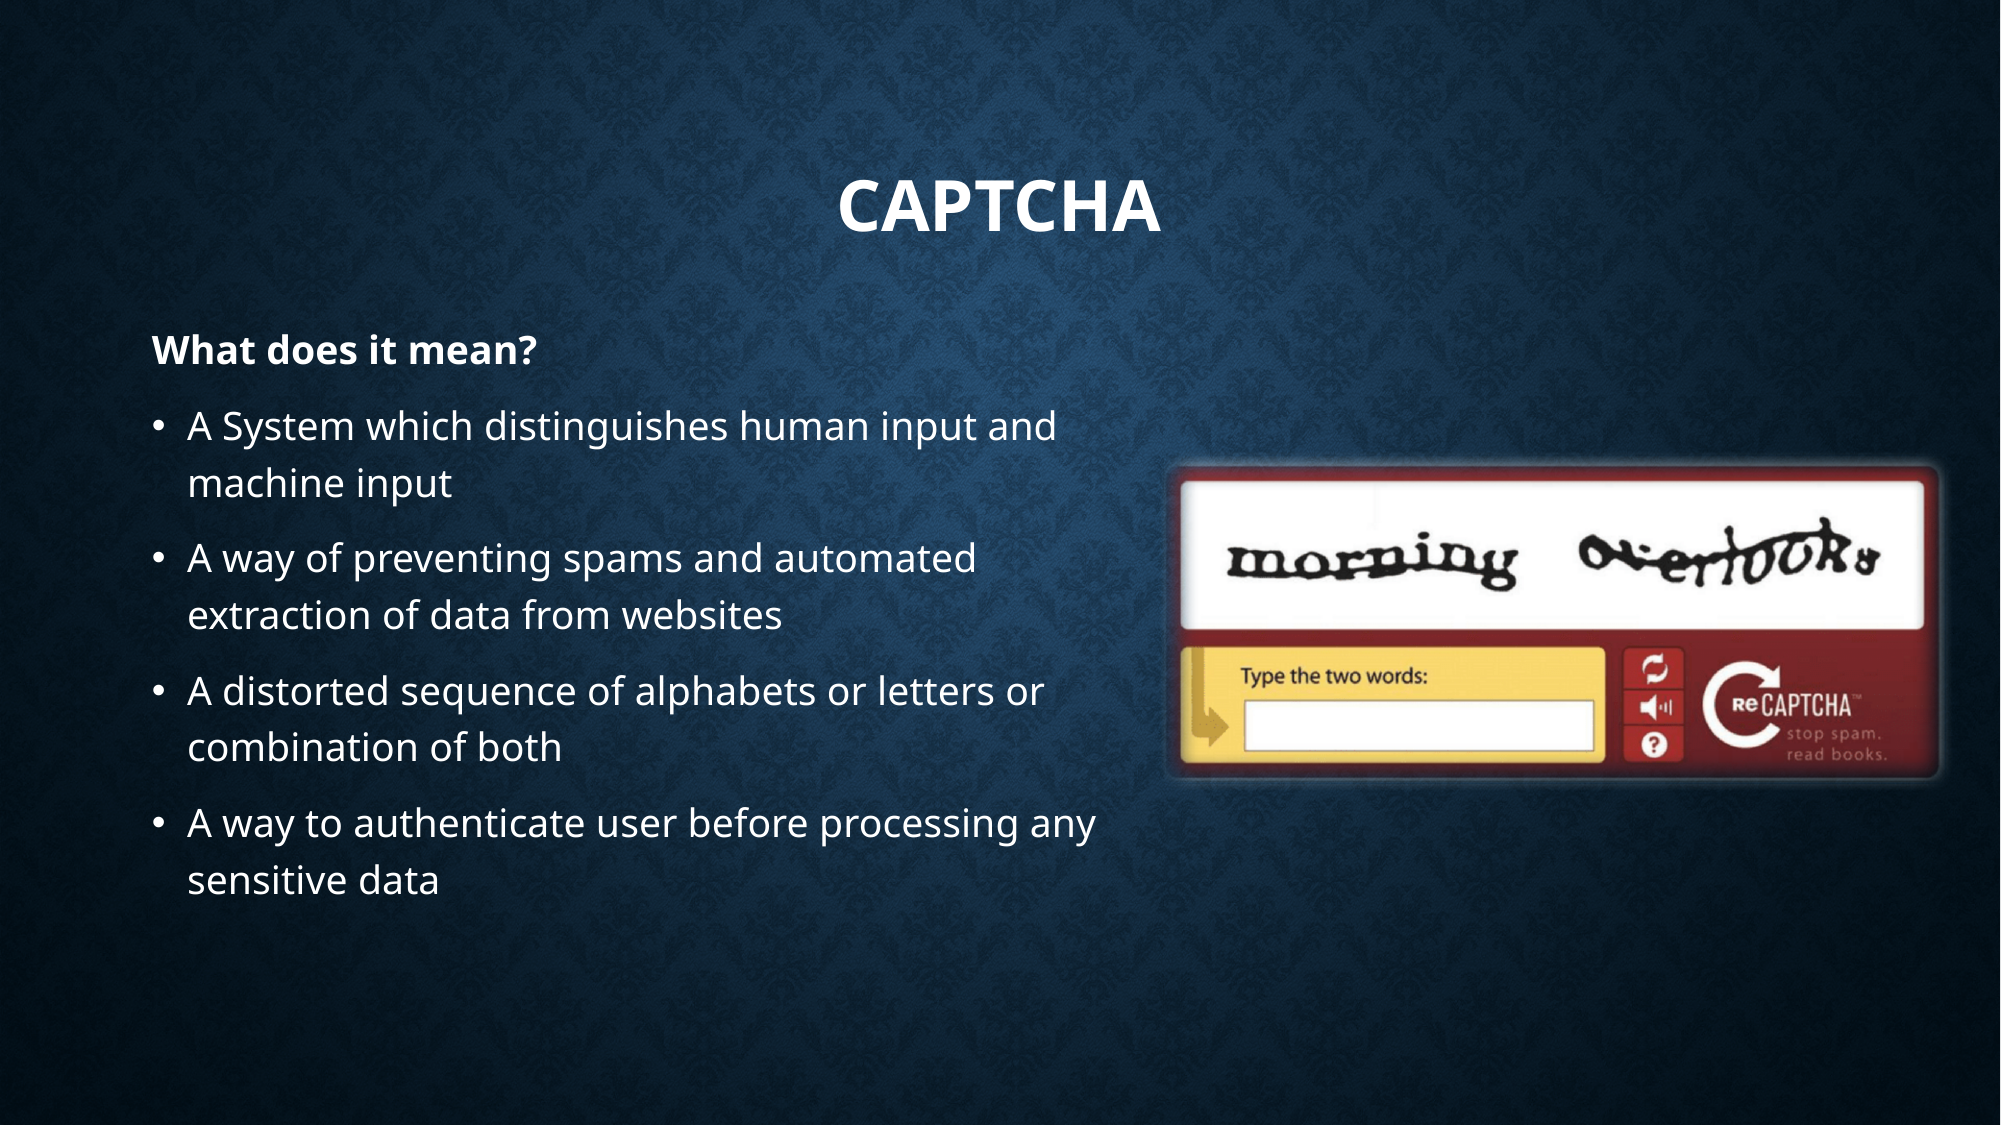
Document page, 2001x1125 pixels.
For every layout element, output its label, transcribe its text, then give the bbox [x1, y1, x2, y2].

picture [1157, 449, 1954, 792]
list What does it mean? A System which distinguishes human input and machine input A way of preventing spams and automated extraction of data from websites A distorted sequence of alphabets or letters or combination of both A way to authenticate user before processing any sensitive data [136, 308, 1179, 915]
title CAPTCHA [149, 99, 1849, 318]
